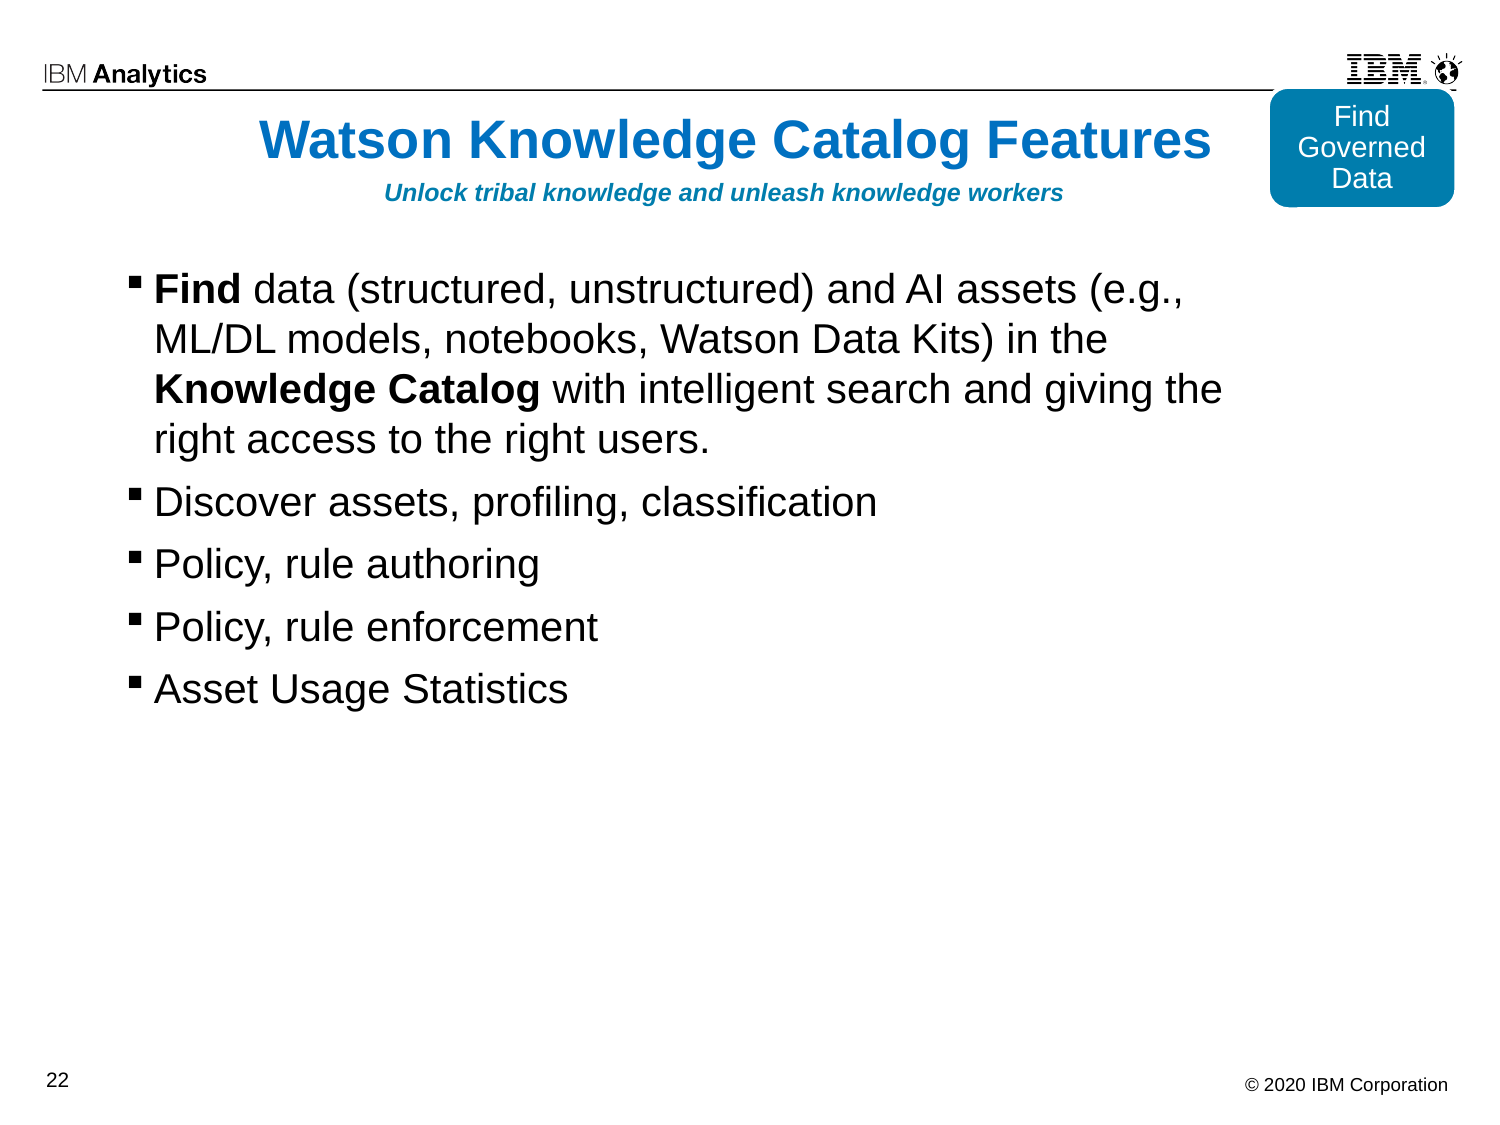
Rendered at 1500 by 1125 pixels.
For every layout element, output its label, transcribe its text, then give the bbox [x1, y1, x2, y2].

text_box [1267, 86, 1457, 210]
title Watson Knowledge Catalog Features [43, 97, 1262, 180]
text_box Unlock tribal knowledge and unleash knowledge workers [369, 169, 1120, 214]
picture [1336, 42, 1471, 94]
text_box Find data (structured, unstructured) and AI assets (e.g., ML/DL models, notebooks, Watson Data Kits) in the Knowledge Catalog with intelligent search and giving the right access to the right users. Discover assets, profiling, classification Policy, rule authoring Policy, rule enforcement Asset Usage Statistics [110, 254, 1302, 954]
picture [26, 46, 225, 102]
